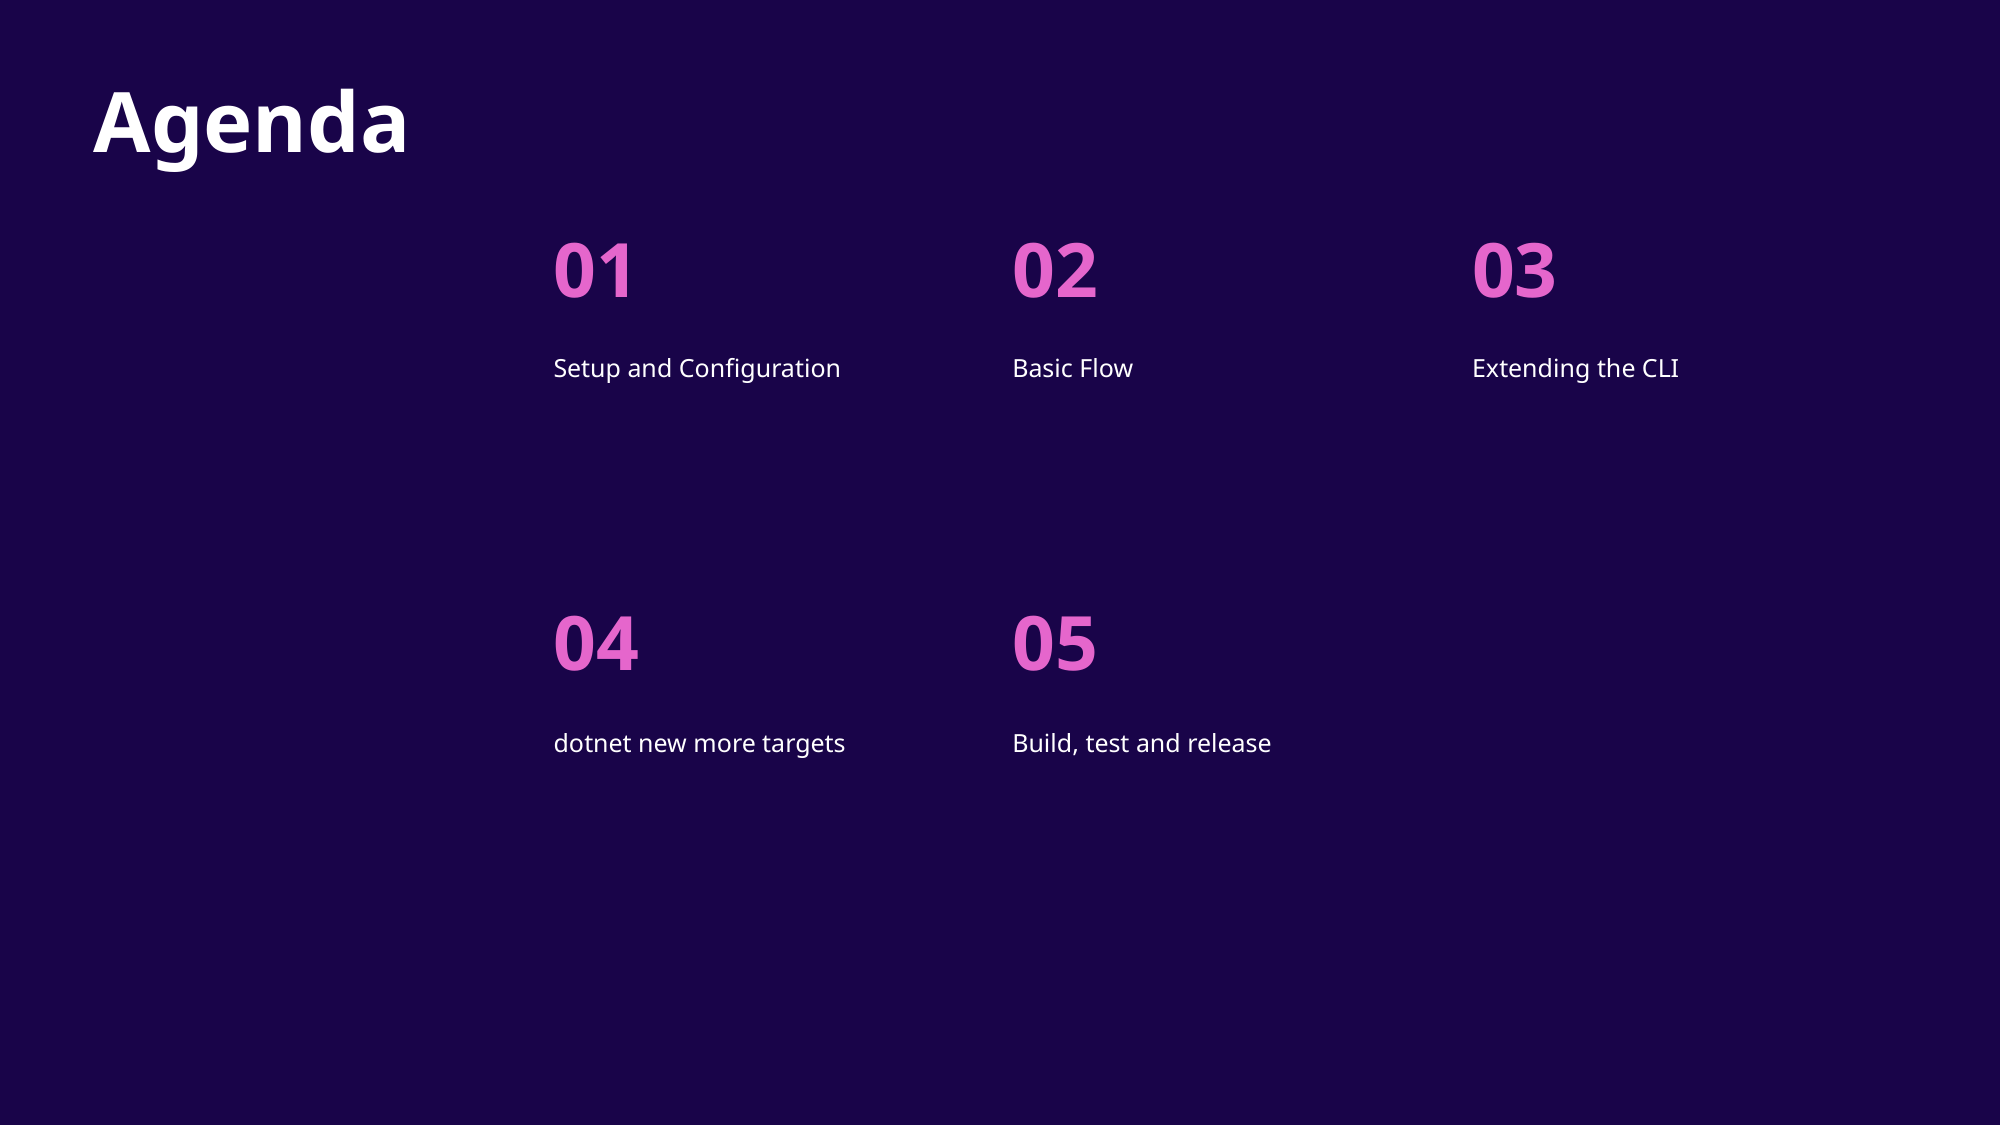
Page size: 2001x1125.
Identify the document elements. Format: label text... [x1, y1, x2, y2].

list 05 [1012, 595, 1446, 687]
list 01 [553, 222, 987, 314]
list 03 [1472, 222, 1906, 314]
list Setup and Configuration [553, 352, 985, 383]
list 02 [1012, 222, 1446, 314]
list Basic Flow [1012, 352, 1446, 383]
list Extending the CLI [1472, 352, 1908, 383]
list 04 [553, 595, 987, 687]
list dotnet new more targets [553, 727, 985, 758]
title Agenda [93, 69, 1902, 171]
list Build, test and release [1012, 727, 1446, 758]
